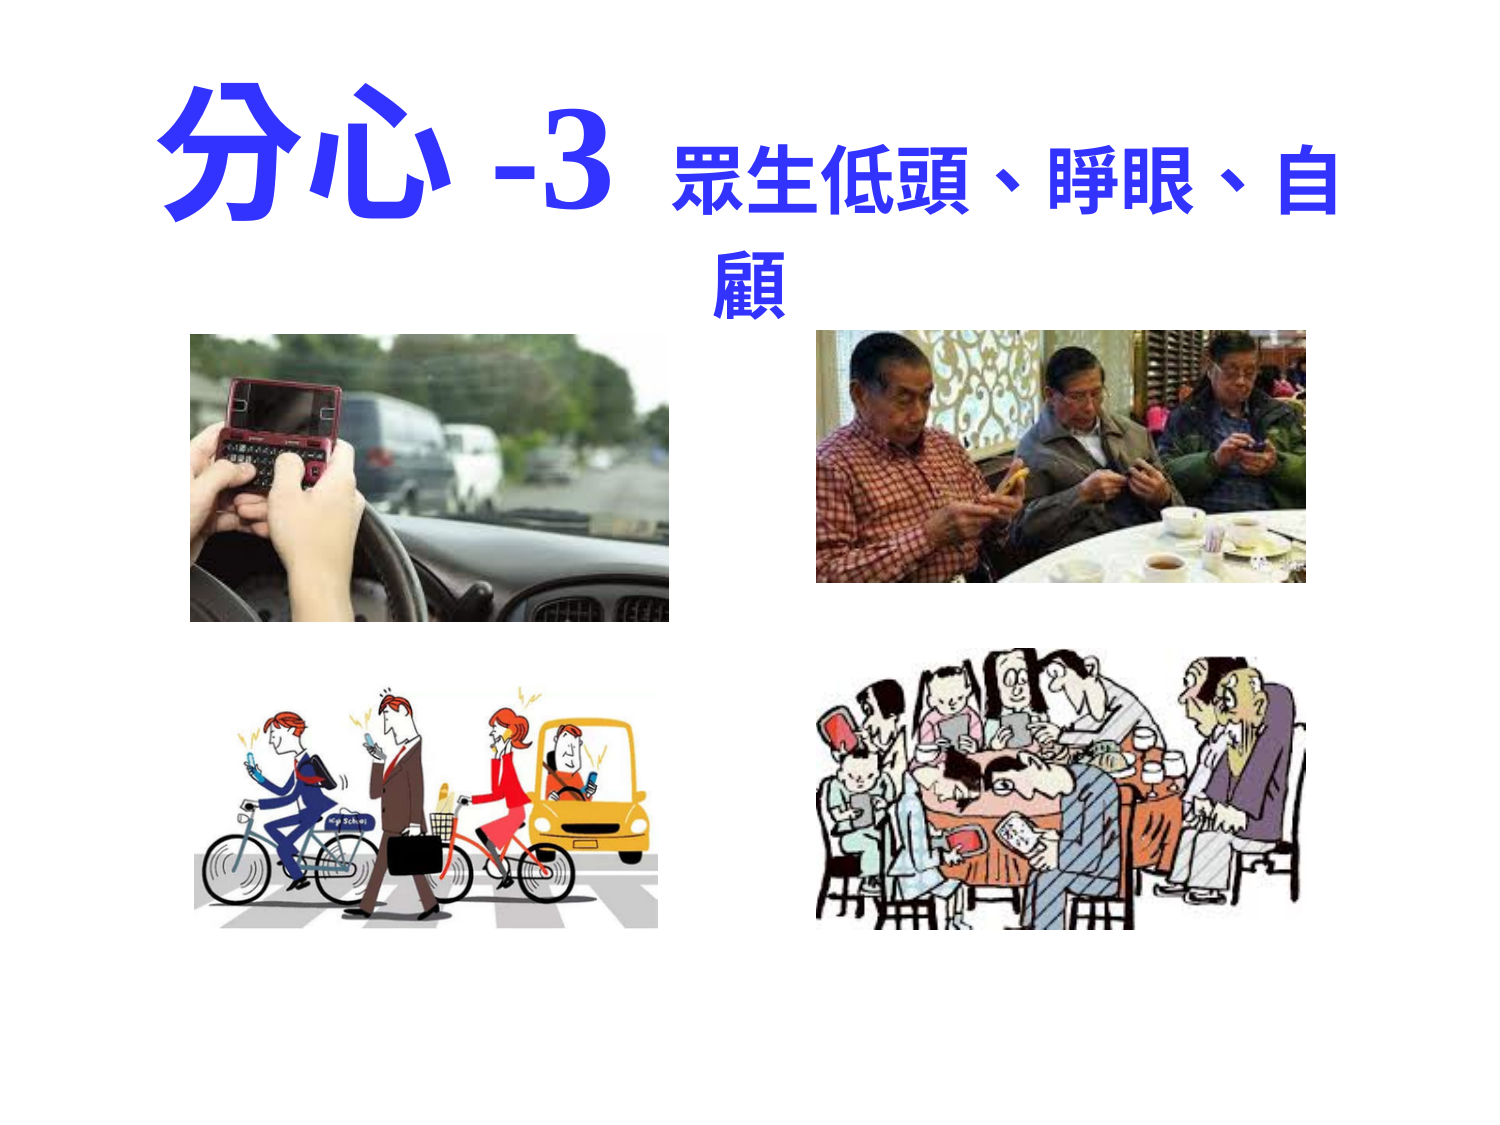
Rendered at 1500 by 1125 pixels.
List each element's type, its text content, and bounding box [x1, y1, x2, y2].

picture [190, 334, 669, 623]
title 分心-3 眾生低頭、睜眼、自顧 [112, 99, 1388, 288]
picture [194, 672, 659, 929]
picture [816, 648, 1306, 930]
picture [816, 330, 1306, 584]
